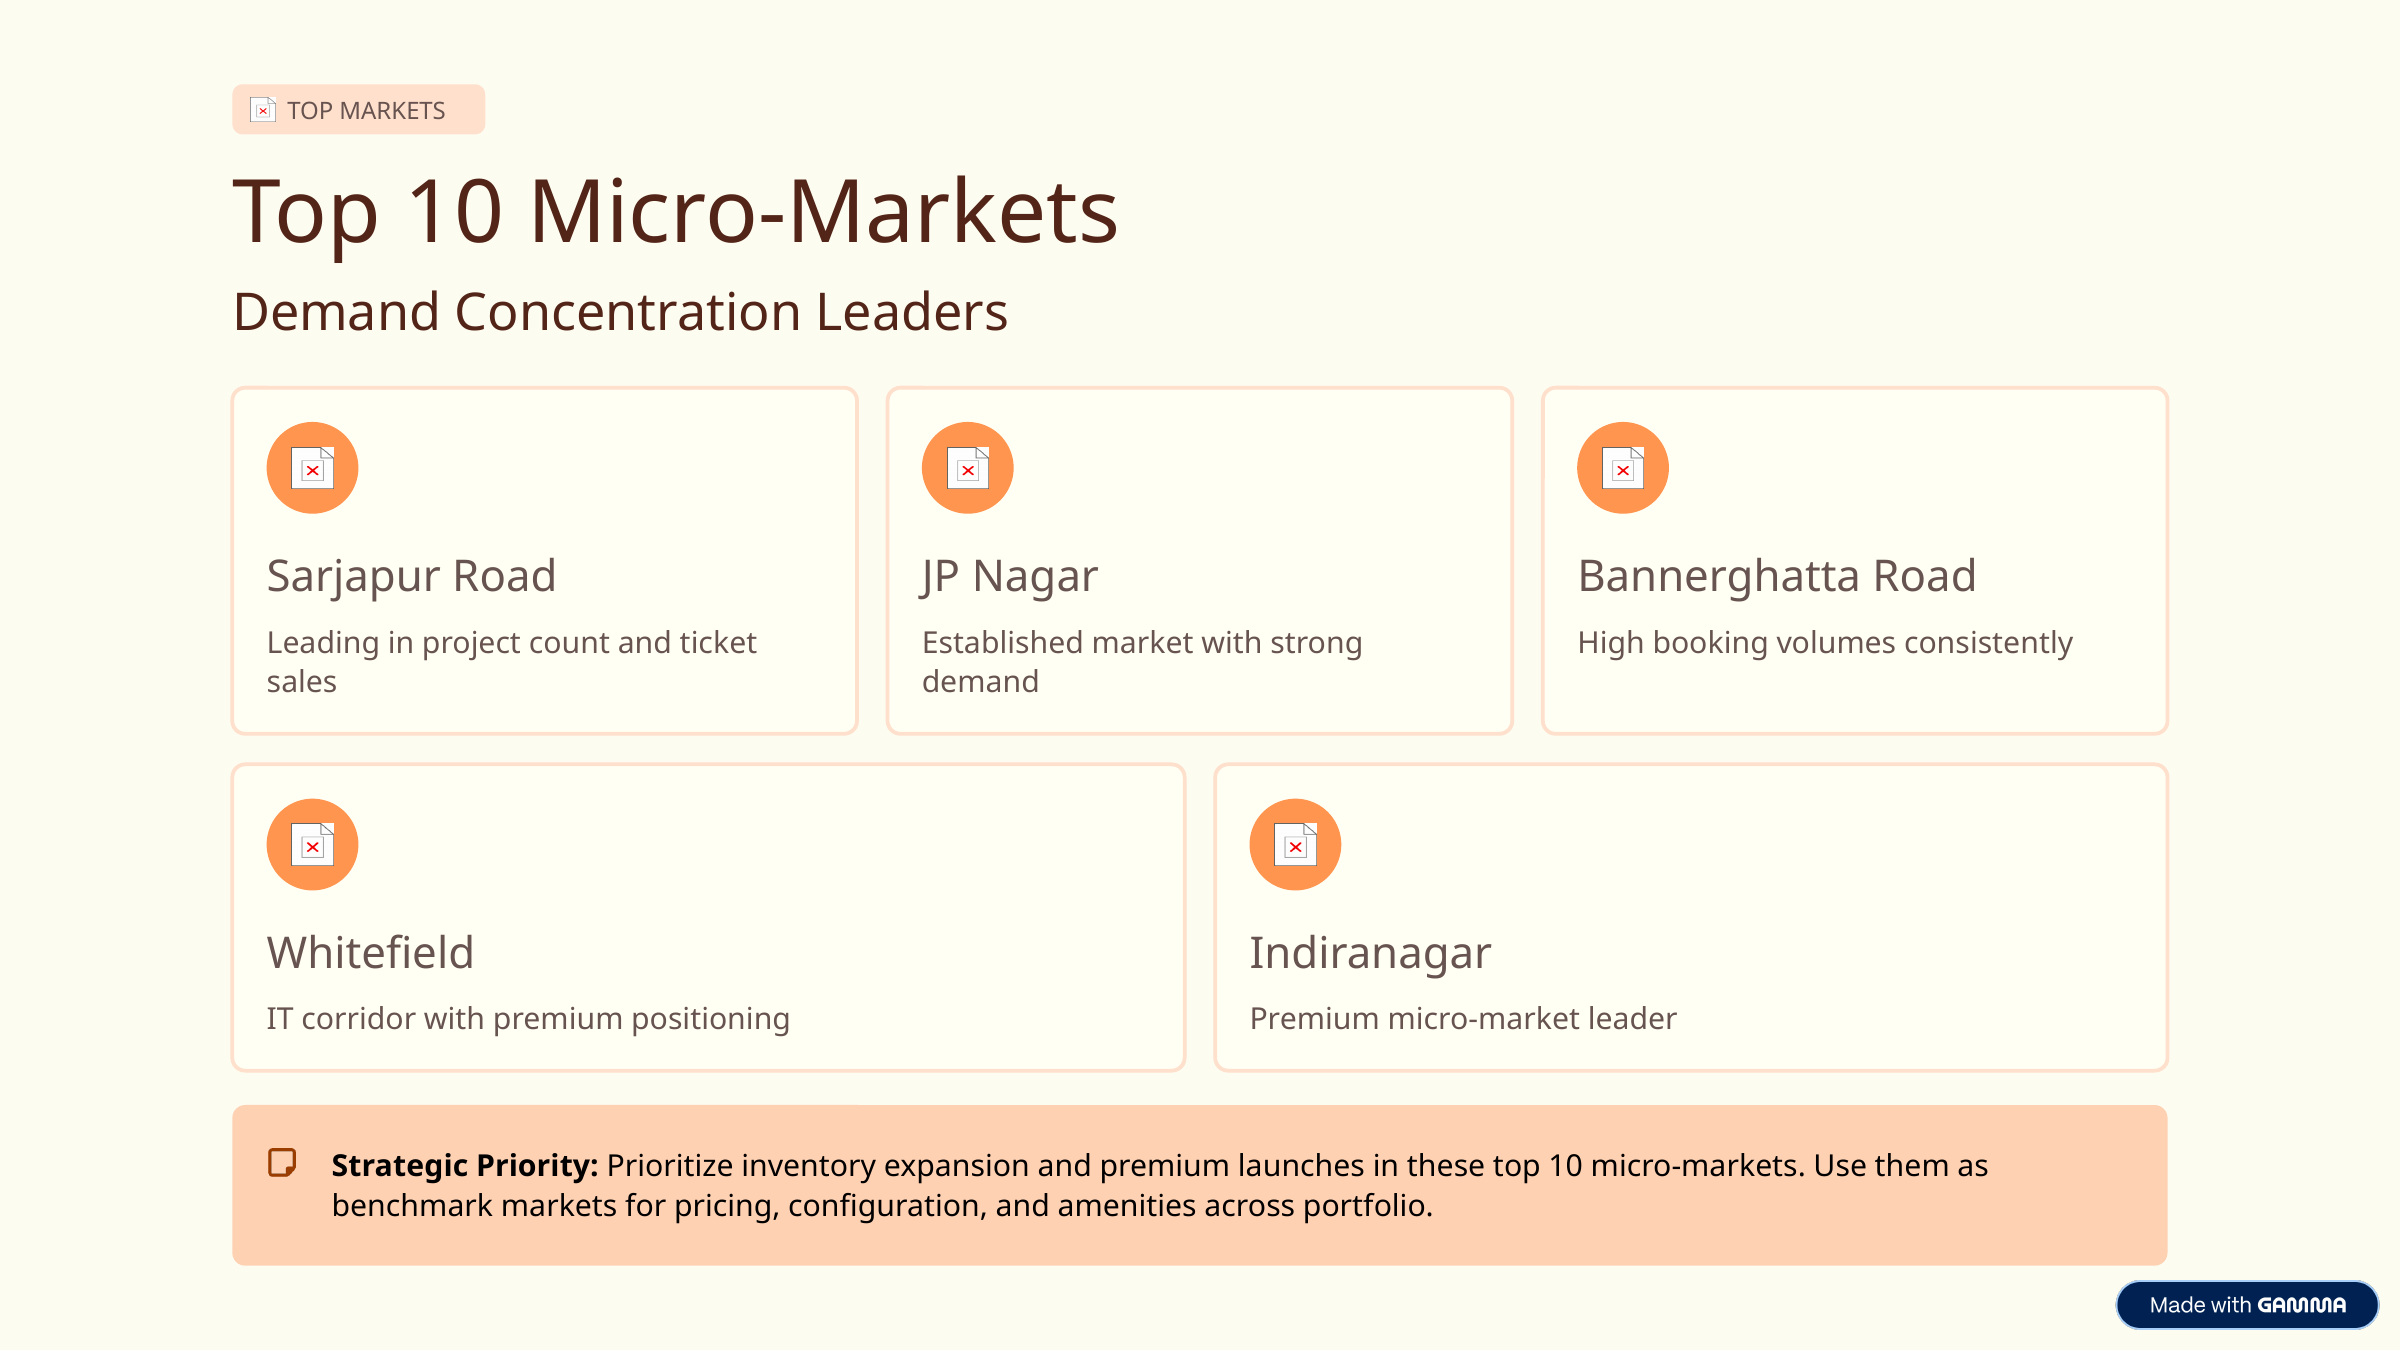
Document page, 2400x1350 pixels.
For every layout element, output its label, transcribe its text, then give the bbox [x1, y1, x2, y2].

picture [1274, 823, 1317, 866]
text_box [1542, 387, 2168, 734]
text_box [232, 1104, 2168, 1266]
text_box Demand Concentration Leaders [232, 273, 991, 342]
text_box Strategic Priority: Prioritize inventory expansion and premium launches in these top 10 micro-markets. Use them as benchmark markets for pricing, configuration, and amenities across portfolio. [331, 1143, 2137, 1223]
text_box Whitefield [266, 921, 707, 979]
picture [947, 447, 989, 489]
text_box [1249, 798, 1342, 891]
text_box High booking volumes consistently [1577, 619, 2134, 660]
text_box [1577, 421, 1669, 514]
text_box Premium micro-market leader [1249, 996, 2134, 1037]
text_box [232, 764, 1185, 1071]
text_box Established market with strong demand [921, 619, 1478, 700]
text_box TOP MARKETS [287, 93, 467, 126]
text_box IT corridor with premium positioning [266, 996, 1151, 1037]
text_box Top 10 Micro-Markets [232, 146, 1134, 261]
picture [262, 1146, 302, 1178]
picture [250, 96, 276, 122]
text_box [1215, 764, 2168, 1071]
text_box [232, 387, 858, 734]
text_box Bannerghatta Road [1577, 544, 2017, 602]
text_box [232, 84, 486, 135]
text_box [266, 421, 359, 514]
text_box [887, 387, 1513, 734]
text_box Leading in project count and ticket sales [266, 619, 823, 700]
picture [291, 823, 334, 866]
text_box [921, 421, 1014, 514]
text_box Indiranagar [1249, 921, 1690, 979]
picture [2106, 1271, 2389, 1339]
text_box JP Nagar [921, 544, 1362, 602]
text_box [266, 798, 359, 891]
picture [1602, 447, 1644, 489]
text_box Sarjapur Road [266, 544, 707, 602]
picture [291, 447, 334, 489]
